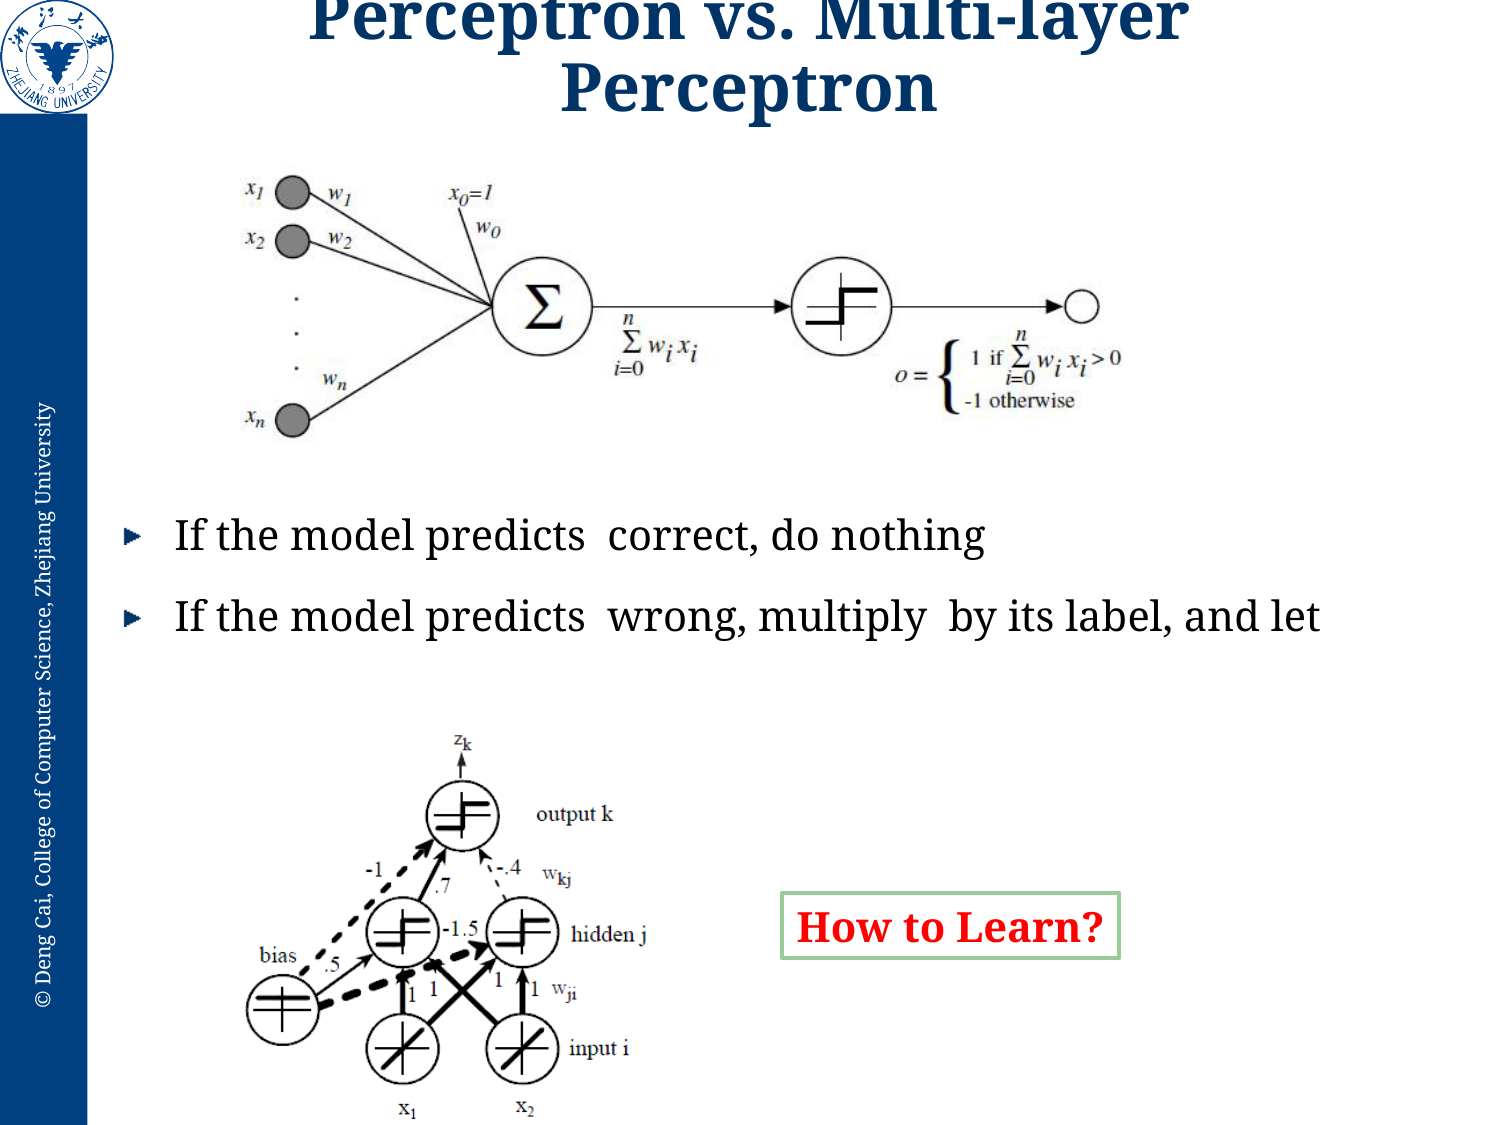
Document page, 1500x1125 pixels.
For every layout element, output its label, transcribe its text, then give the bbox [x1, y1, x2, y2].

picture [118, 522, 141, 545]
picture [197, 165, 1149, 453]
title Perceptron vs. Multi-layer Perceptron [103, 14, 1397, 134]
picture [118, 604, 141, 627]
picture [0, 0, 114, 114]
text_box How to Learn? [781, 893, 1120, 958]
picture [243, 725, 655, 1125]
